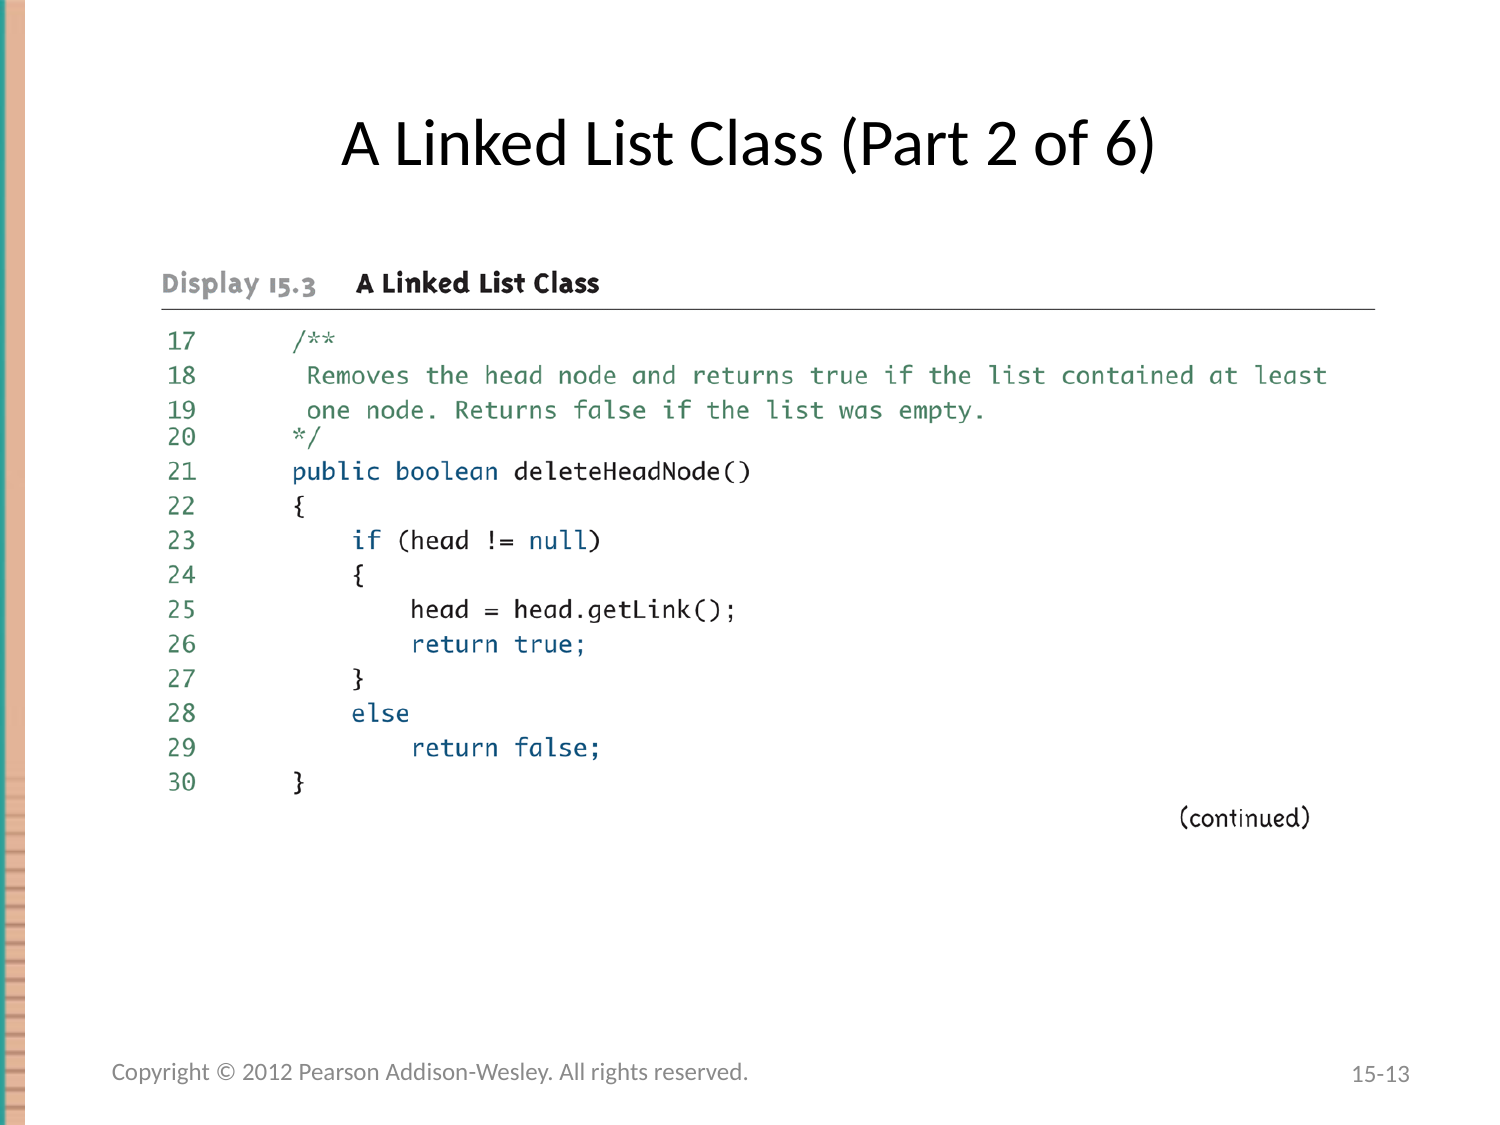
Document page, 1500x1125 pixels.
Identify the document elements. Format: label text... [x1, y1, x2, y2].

picture [0, 0, 25, 1125]
picture [130, 256, 1407, 843]
title A Linked List Class (Part 2 of 6) [74, 44, 1426, 233]
slide_number 15-13 [1074, 1042, 1425, 1103]
footer Copyright © 2012 Pearson Addison-Wesley. All rights reserved. [75, 1040, 788, 1100]
